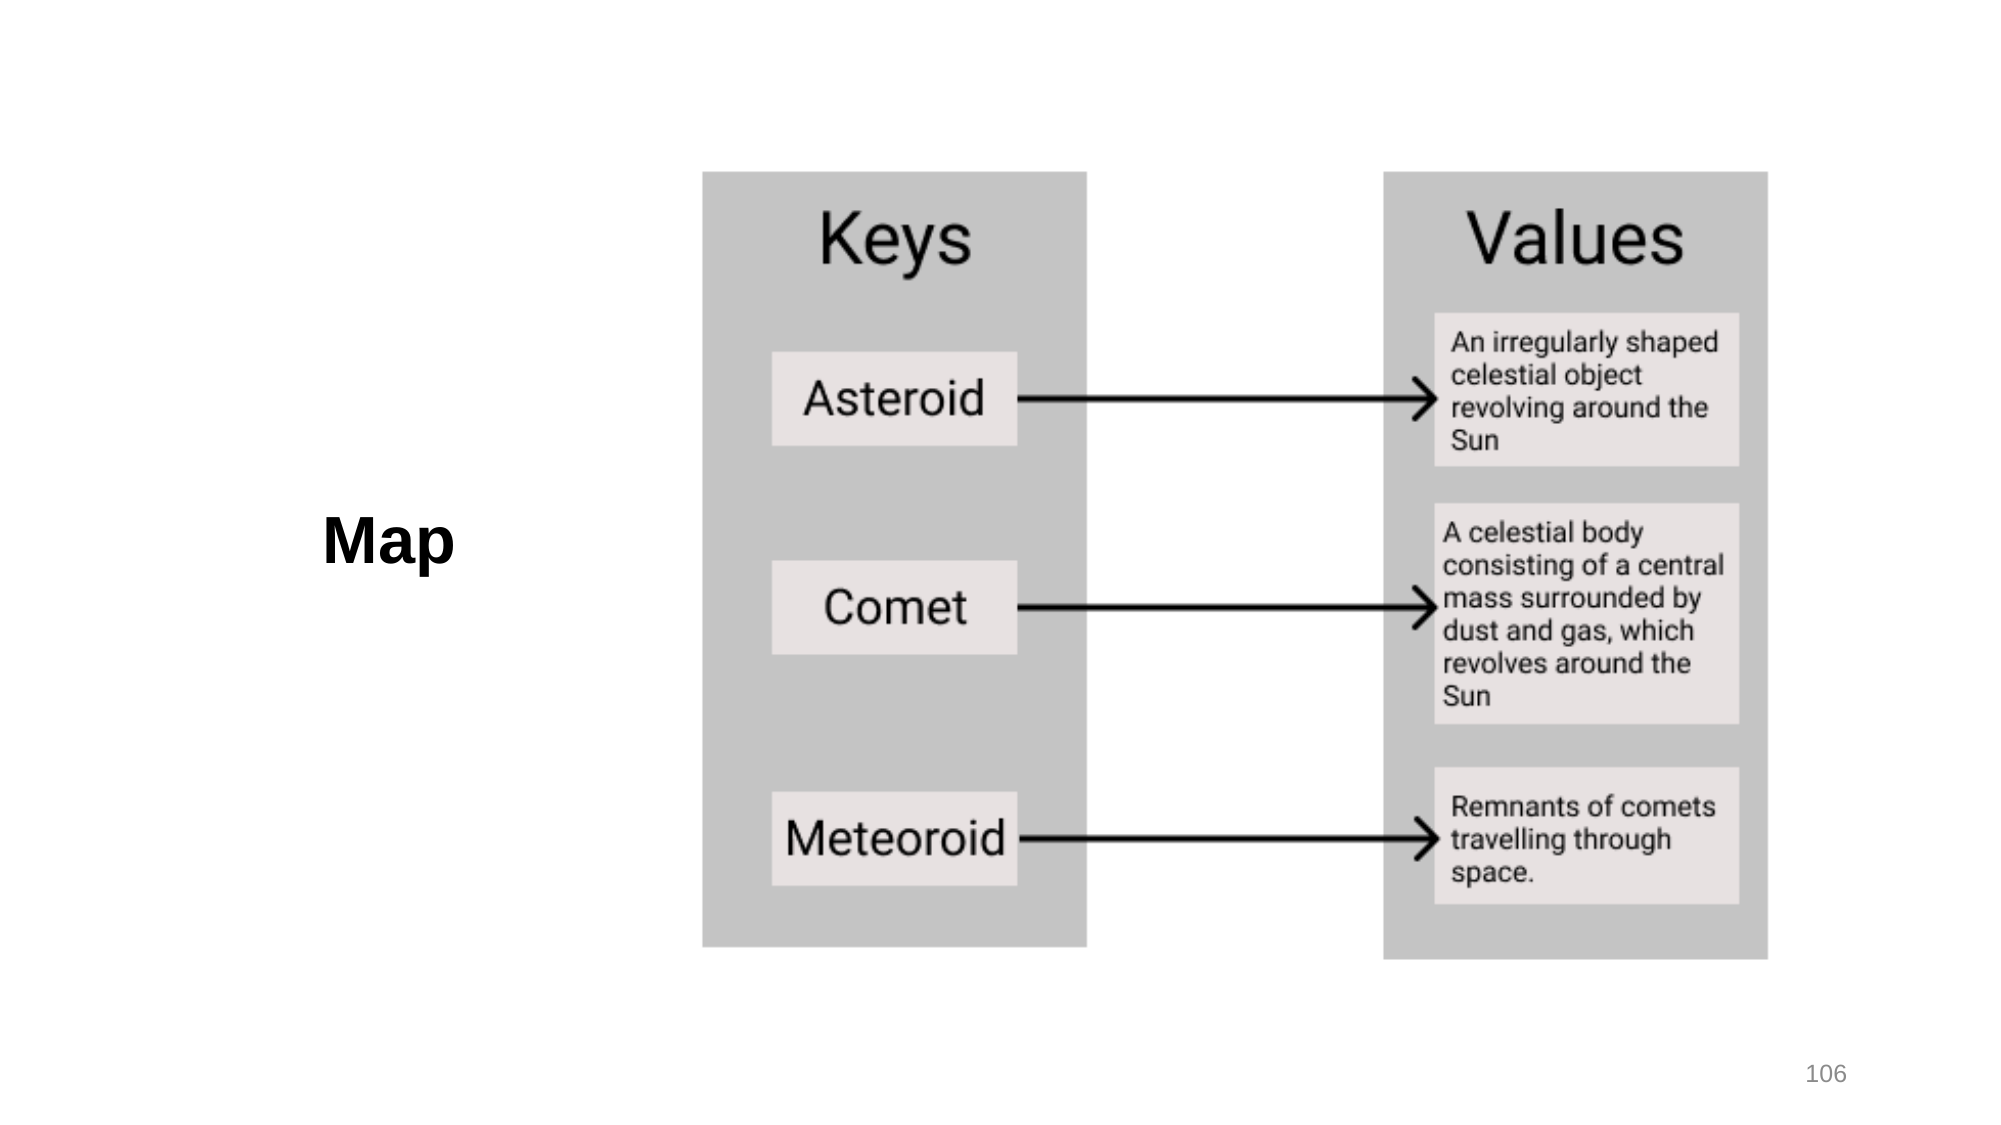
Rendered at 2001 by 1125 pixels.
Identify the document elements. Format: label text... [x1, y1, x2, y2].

text_box Map [0, 498, 615, 627]
slide_number 106 [1412, 1042, 1863, 1103]
picture [615, 119, 1838, 1005]
